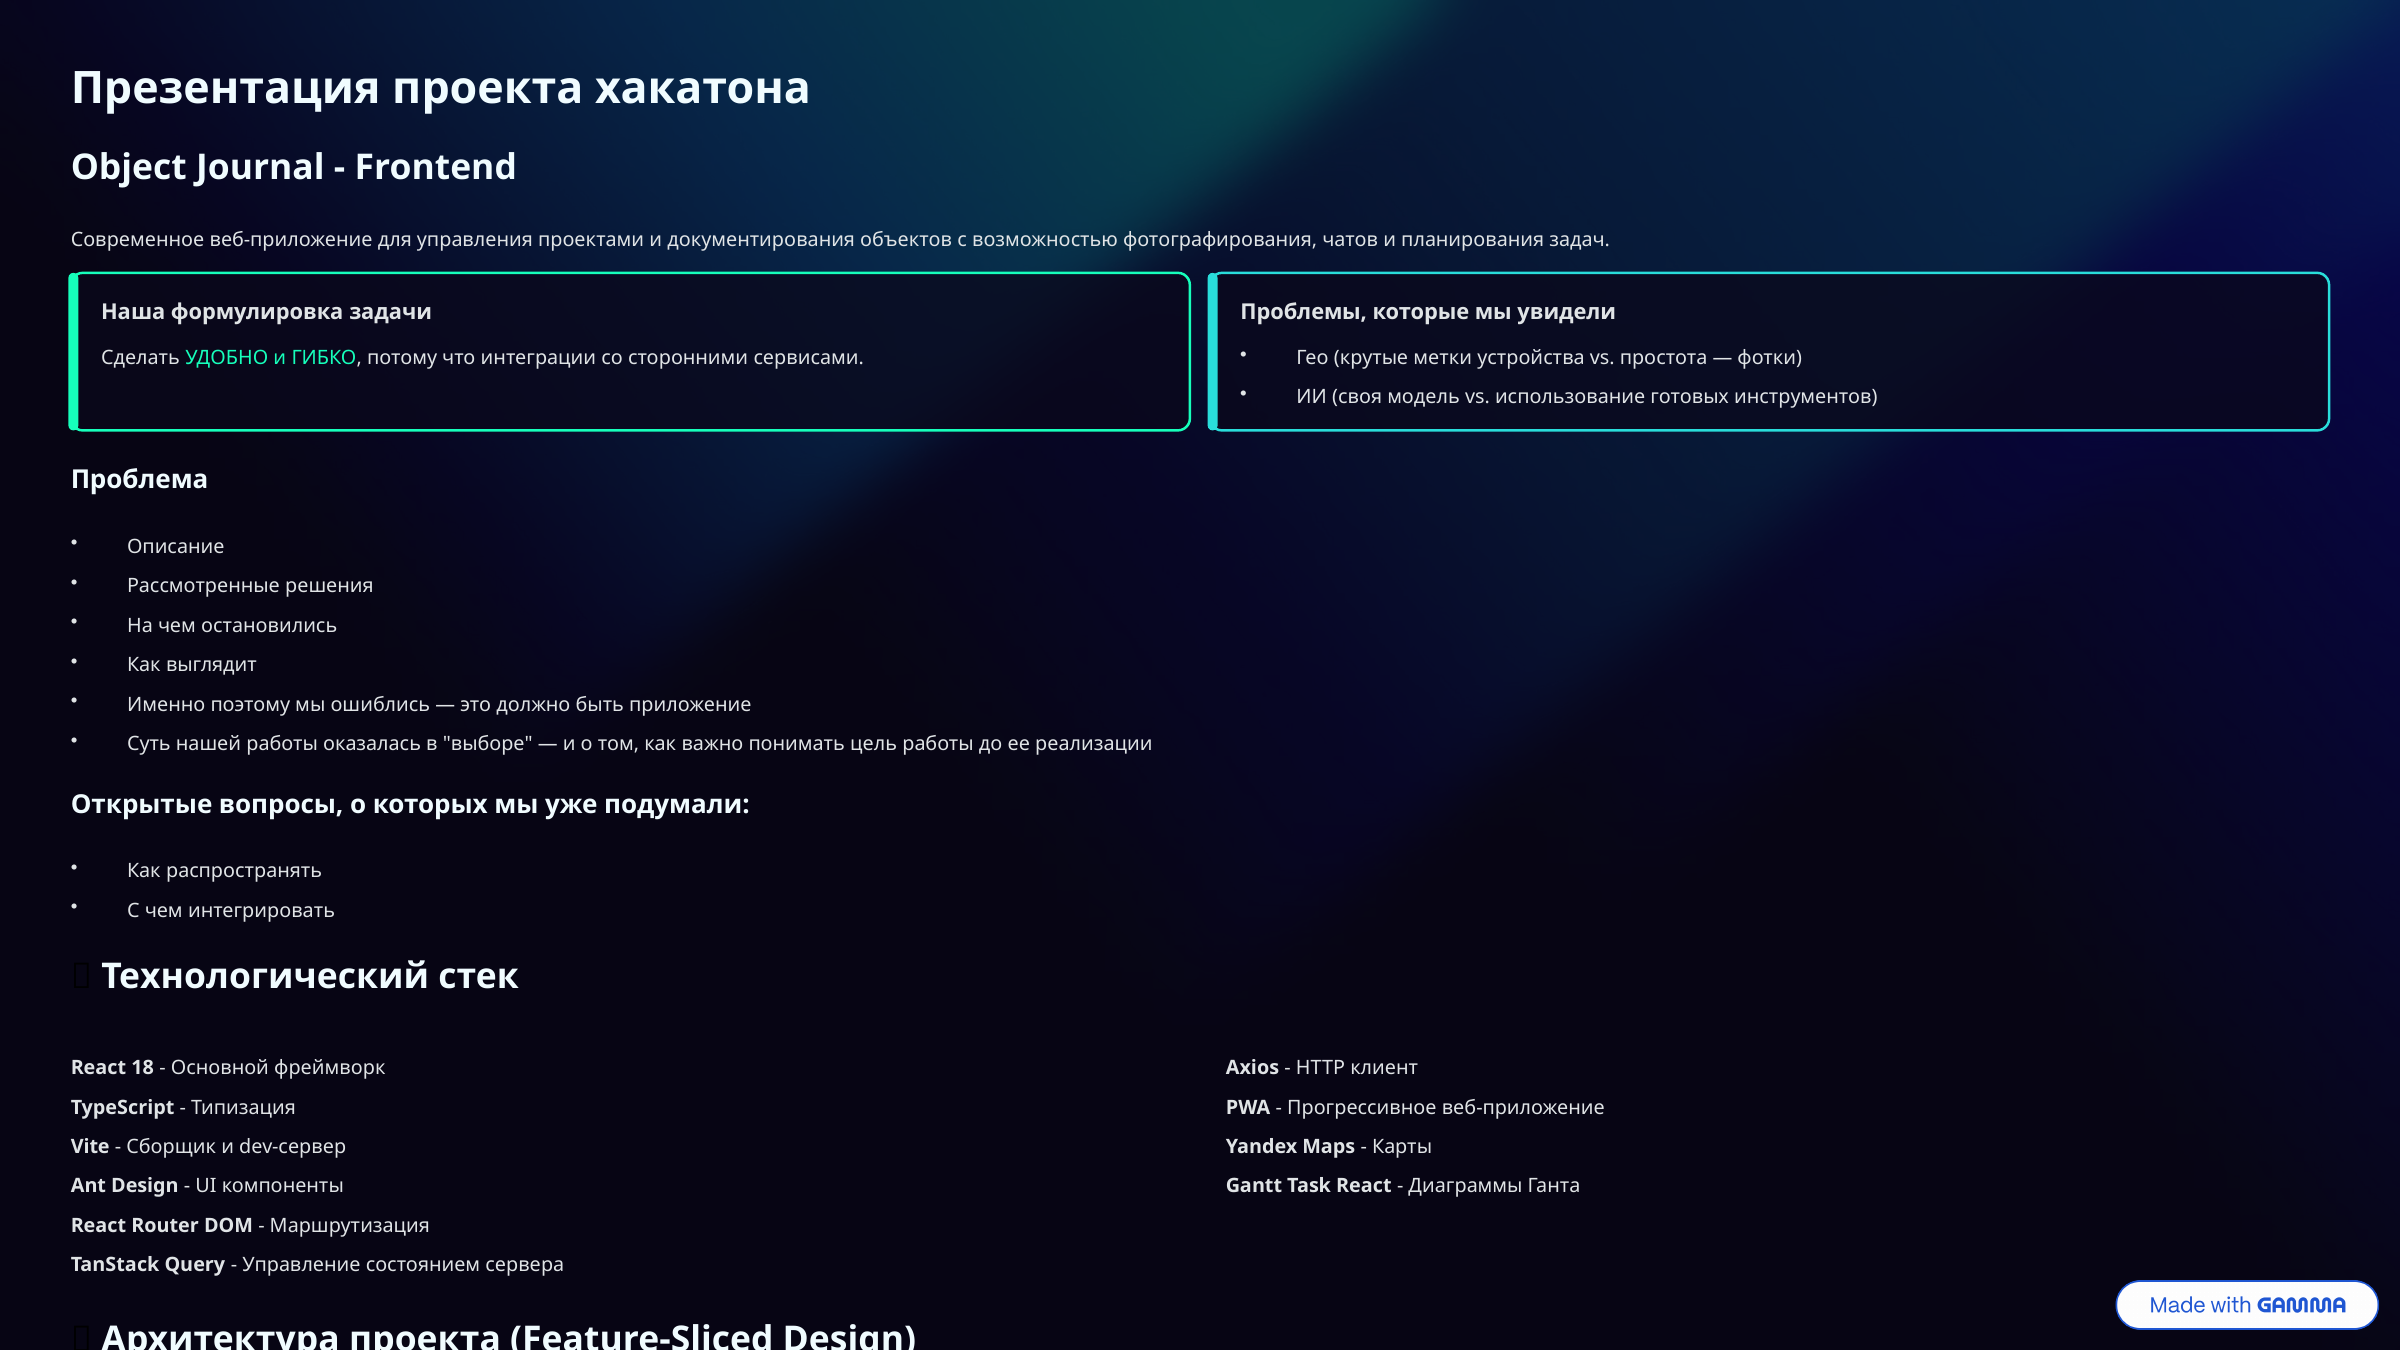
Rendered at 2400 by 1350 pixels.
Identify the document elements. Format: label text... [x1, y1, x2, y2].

text_box Как выглядит [70, 643, 2330, 676]
text_box [1216, 272, 2330, 431]
text_box React Router DOM - Маршрутизация [70, 1204, 1176, 1237]
text_box [77, 272, 1190, 431]
text_box Описание [70, 524, 2330, 558]
text_box TanStack Query - Управление состоянием сервера [70, 1243, 1176, 1276]
text_box Наша формулировка задачи [101, 295, 440, 324]
text_box React 18 - Основной фреймворк [70, 1046, 1176, 1079]
text_box Vite - Сборщик и dev-сервер [70, 1125, 1176, 1158]
text_box На чем остановились [70, 603, 2330, 637]
text_box 🚀 Технологический стек [70, 951, 545, 998]
text_box ИИ (своя модель vs. использование готовых инструментов) [1240, 375, 2307, 408]
text_box 📁 Архитектура проекта (Feature-Sliced Design) [70, 1313, 934, 1350]
text_box Проблемы, которые мы увидели [1240, 295, 1624, 324]
text_box Гео (крутые метки устройства vs. простота — фотки) [1240, 335, 2307, 369]
text_box Gantt Task React - Диаграммы Ганта [1225, 1164, 2331, 1197]
text_box Именно поэтому мы ошиблись — это должно быть приложение [70, 682, 2330, 716]
text_box Ant Design - UI компоненты [70, 1164, 1176, 1197]
picture [2106, 1271, 2389, 1339]
text_box Yandex Maps - Карты [1225, 1125, 2331, 1158]
text_box PWA - Прогрессивное веб-приложение [1225, 1085, 2331, 1119]
text_box С чем интегрировать [70, 888, 2330, 922]
text_box Object Journal - Frontend [70, 142, 501, 188]
text_box [68, 272, 79, 431]
text_box Открытые вопросы, о которых мы уже подумали: [70, 785, 763, 819]
text_box Как распространять [70, 849, 2330, 882]
text_box Суть нашей работы оказалась в "выборе" — и о том, как важно понимать цель работы до ее реализации [70, 722, 2330, 755]
text_box TypeScript - Типизация [70, 1085, 1176, 1119]
text_box [1207, 272, 1218, 431]
text_box Презентация проекта хакатона [70, 55, 809, 112]
text_box Проблема [70, 460, 341, 495]
text_box Сделать УДОБНО и ГИБКО, потому что интеграции со сторонними сервисами. [101, 335, 1168, 369]
text_box Рассмотренные решения [70, 564, 2330, 597]
text_box Axios - HTTP клиент [1225, 1046, 2331, 1079]
text_box Современное веб-приложение для управления проектами и документирования объектов с возможностью фотографирования, чатов и планирования задач. [70, 217, 2330, 251]
